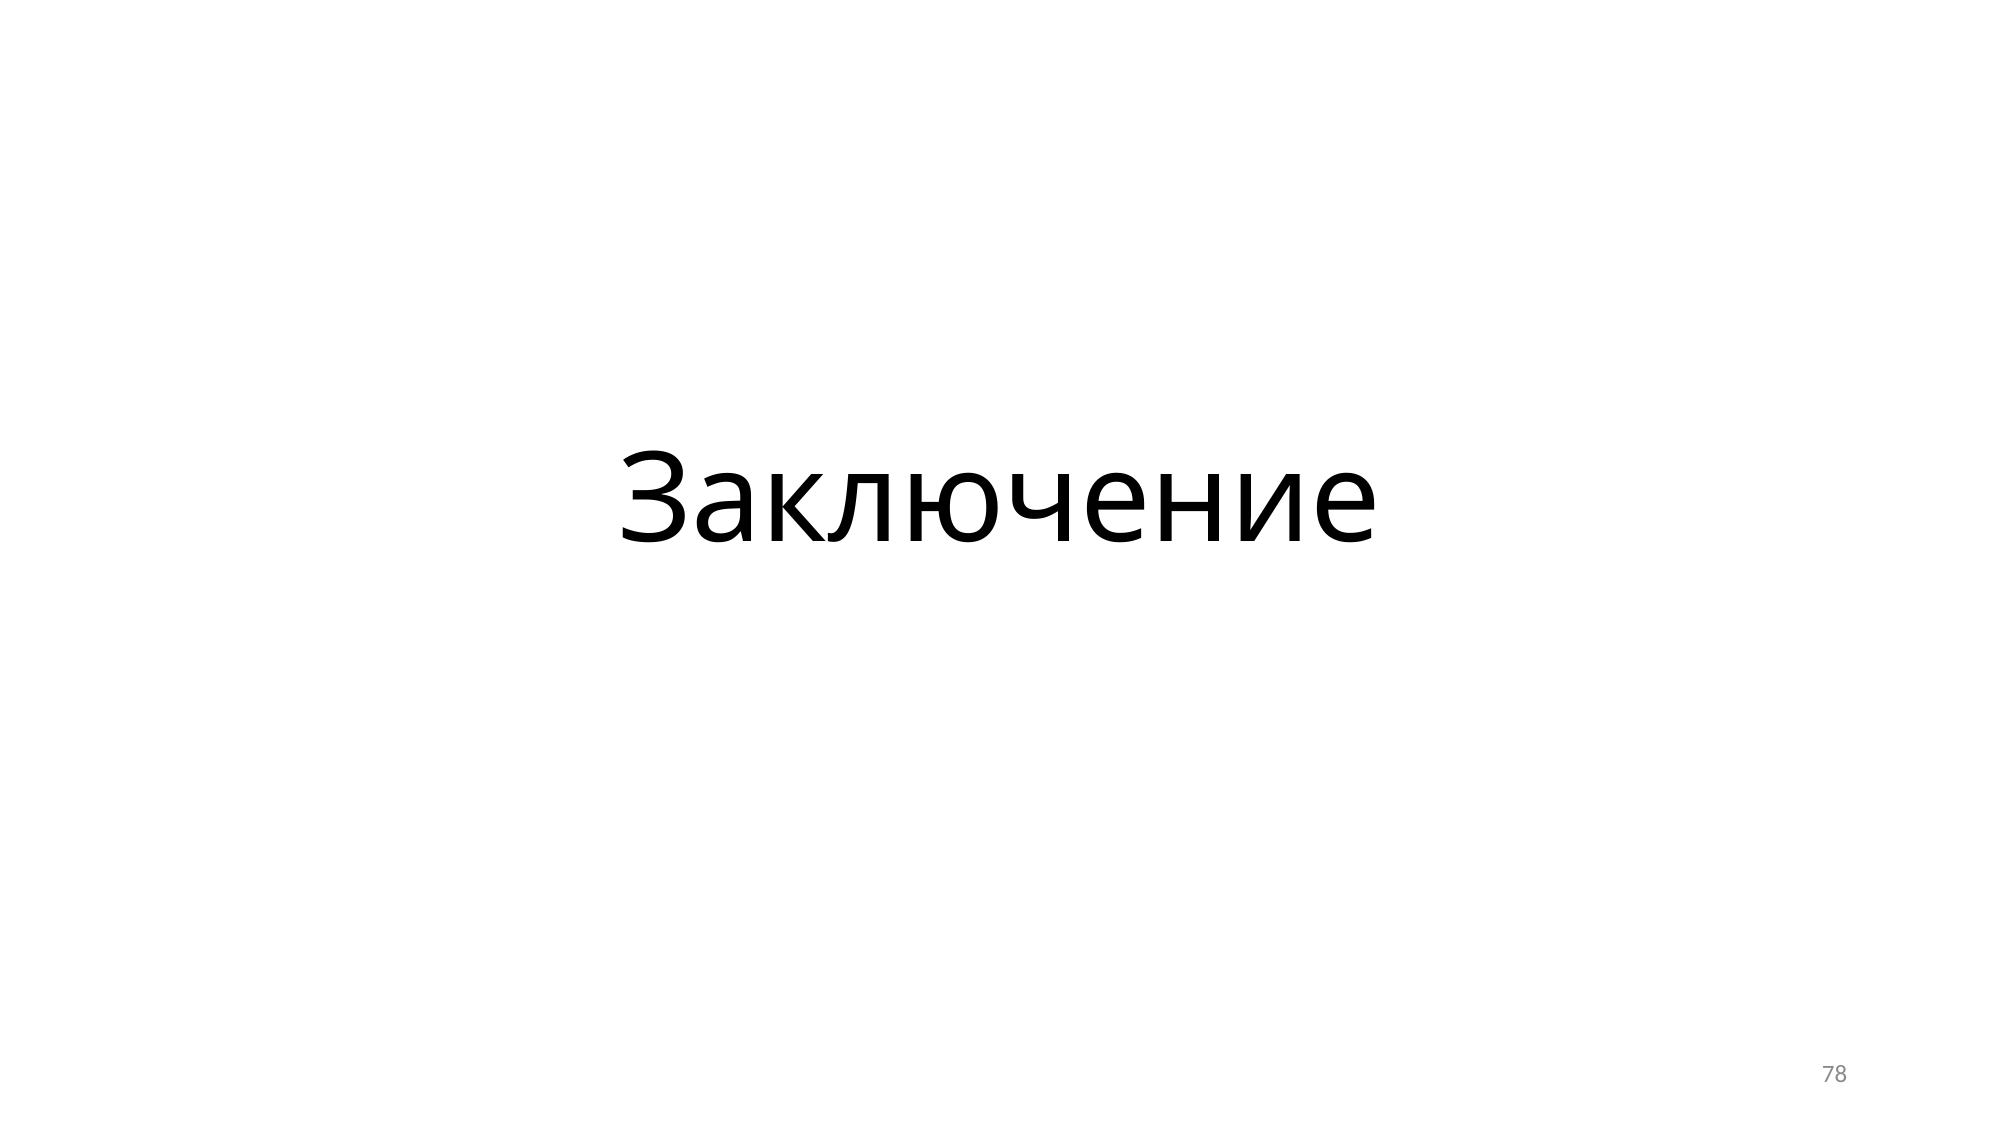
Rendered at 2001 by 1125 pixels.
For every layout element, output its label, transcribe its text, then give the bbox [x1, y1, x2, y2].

title Заключение [249, 184, 1750, 576]
slide_number 78 [1412, 1042, 1863, 1103]
